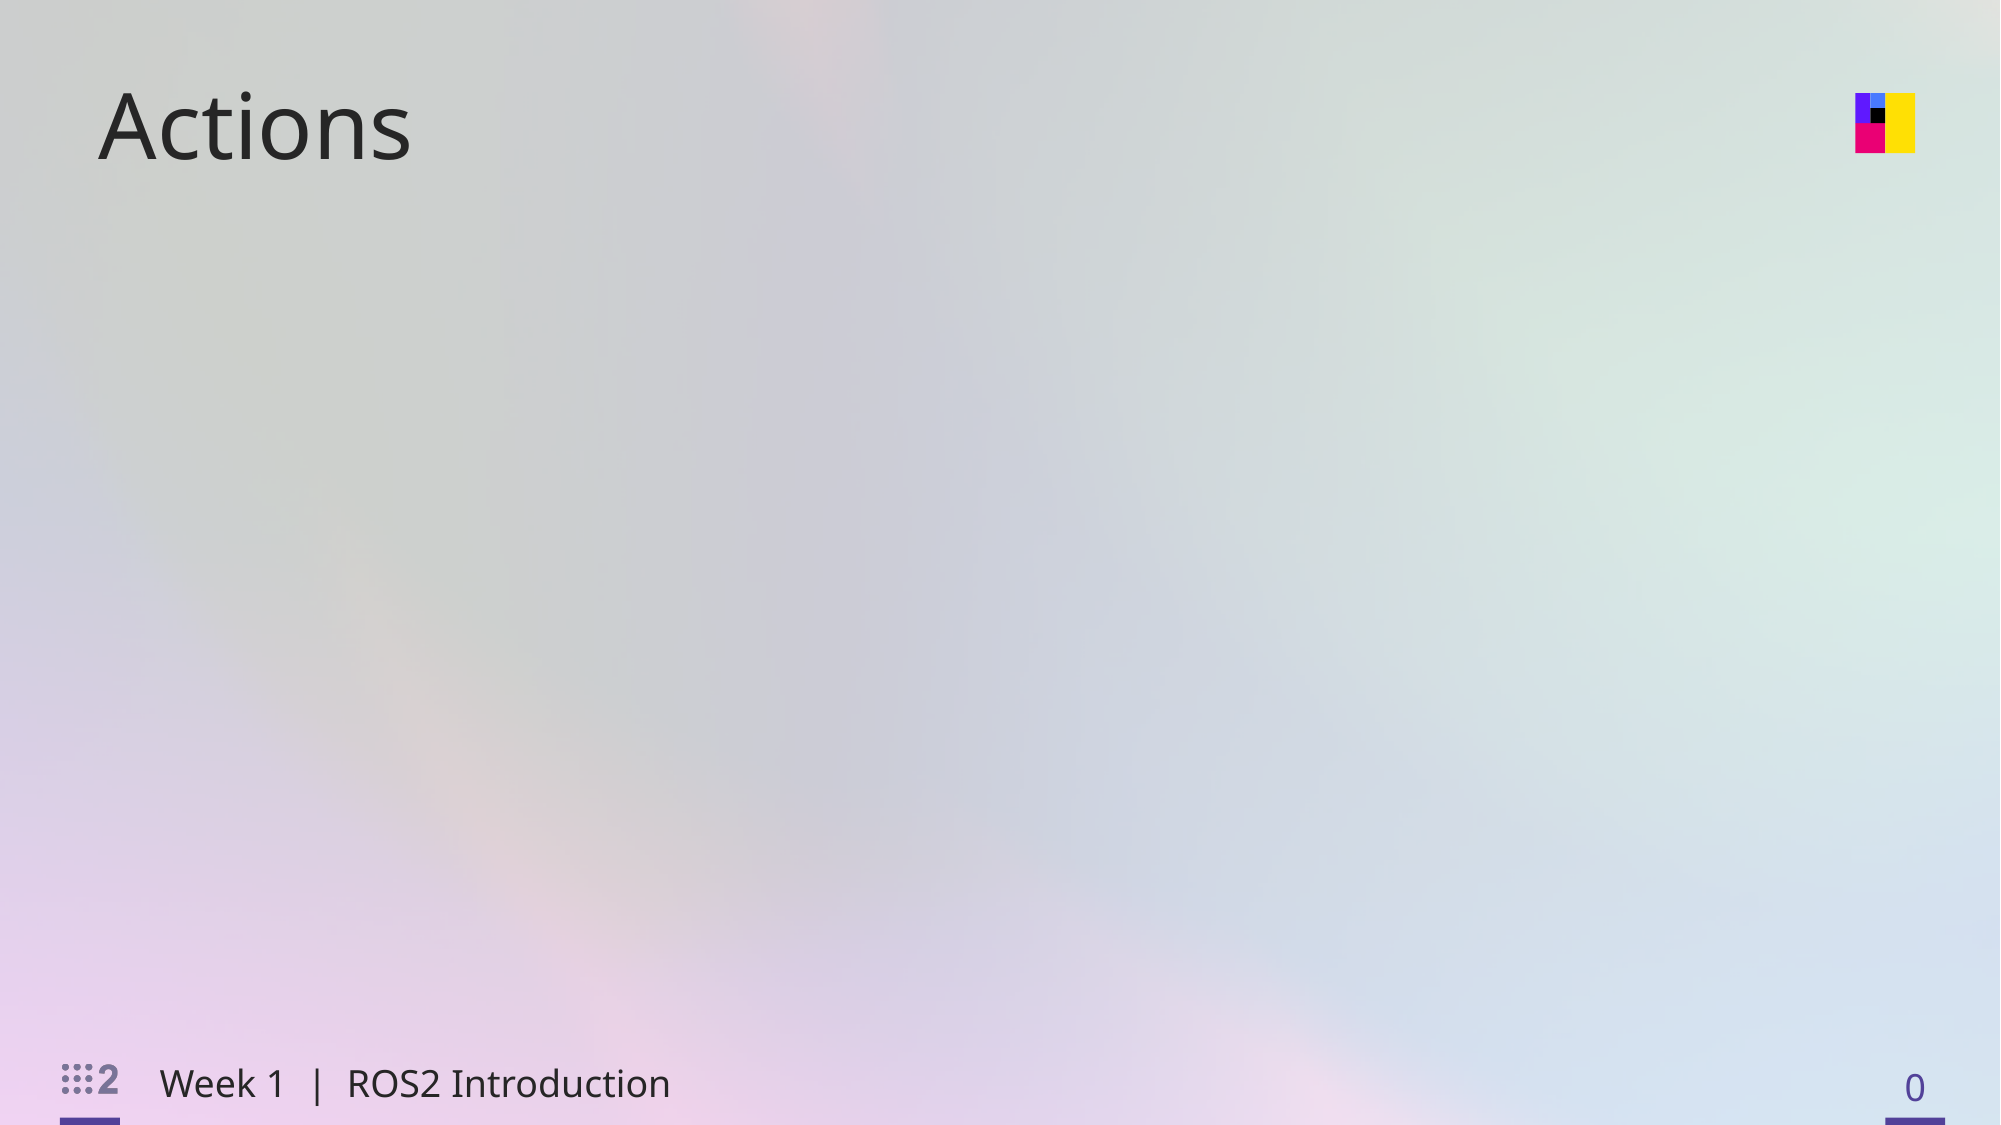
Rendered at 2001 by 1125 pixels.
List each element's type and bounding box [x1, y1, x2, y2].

picture [0, 0, 2000, 1125]
text_box [1855, 93, 1916, 154]
